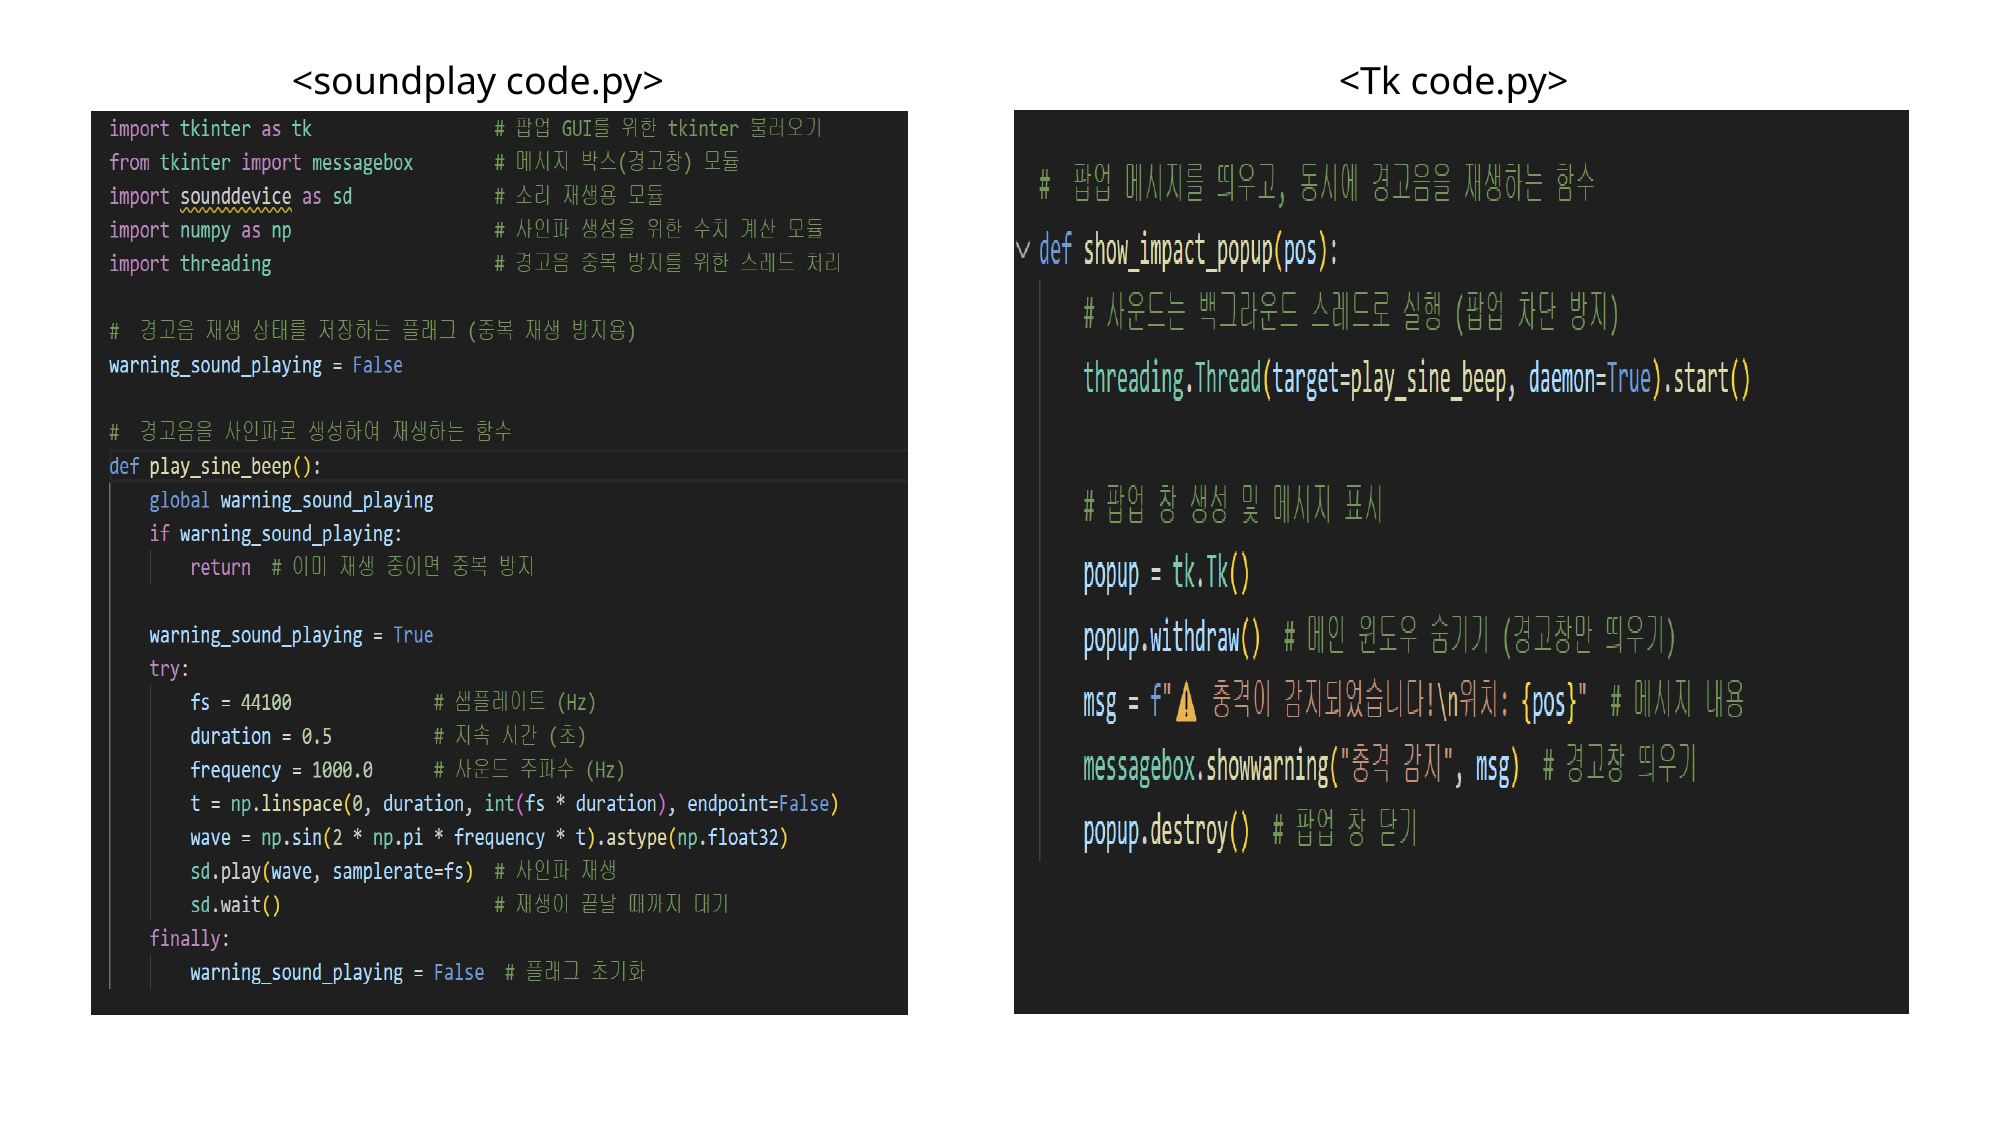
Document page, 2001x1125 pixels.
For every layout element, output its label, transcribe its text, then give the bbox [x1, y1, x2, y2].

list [1014, 110, 1909, 1015]
text_box <soundplay code.py> [276, 49, 723, 110]
text_box <Tk code.py> [1323, 49, 1595, 110]
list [91, 111, 908, 1015]
